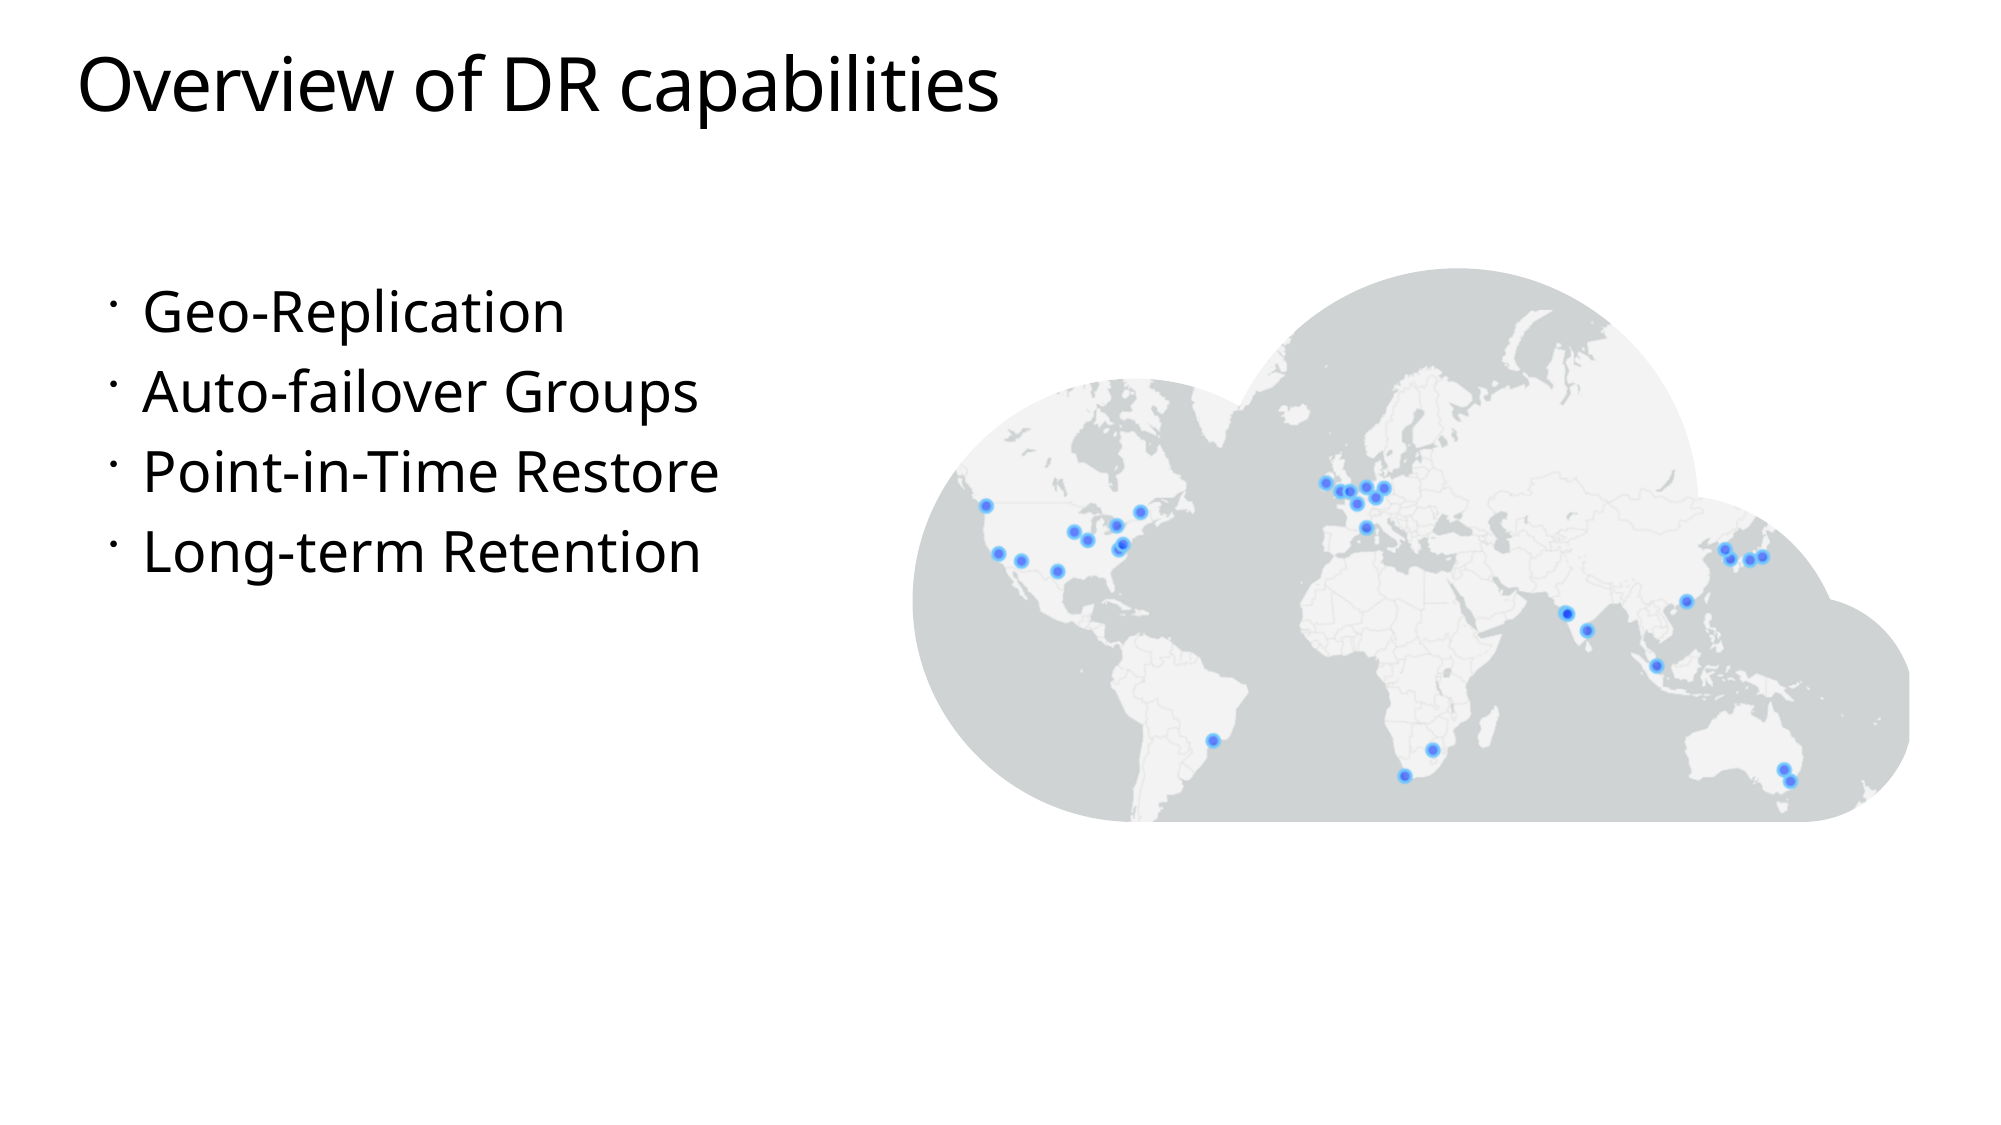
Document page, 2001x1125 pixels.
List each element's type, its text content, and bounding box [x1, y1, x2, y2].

picture [912, 268, 1910, 823]
text_box Overview of DR capabilities [76, 36, 1521, 127]
text_box Geo-Replication Auto-failover Groups Point-in-Time Restore Long-term Retention [90, 268, 912, 782]
